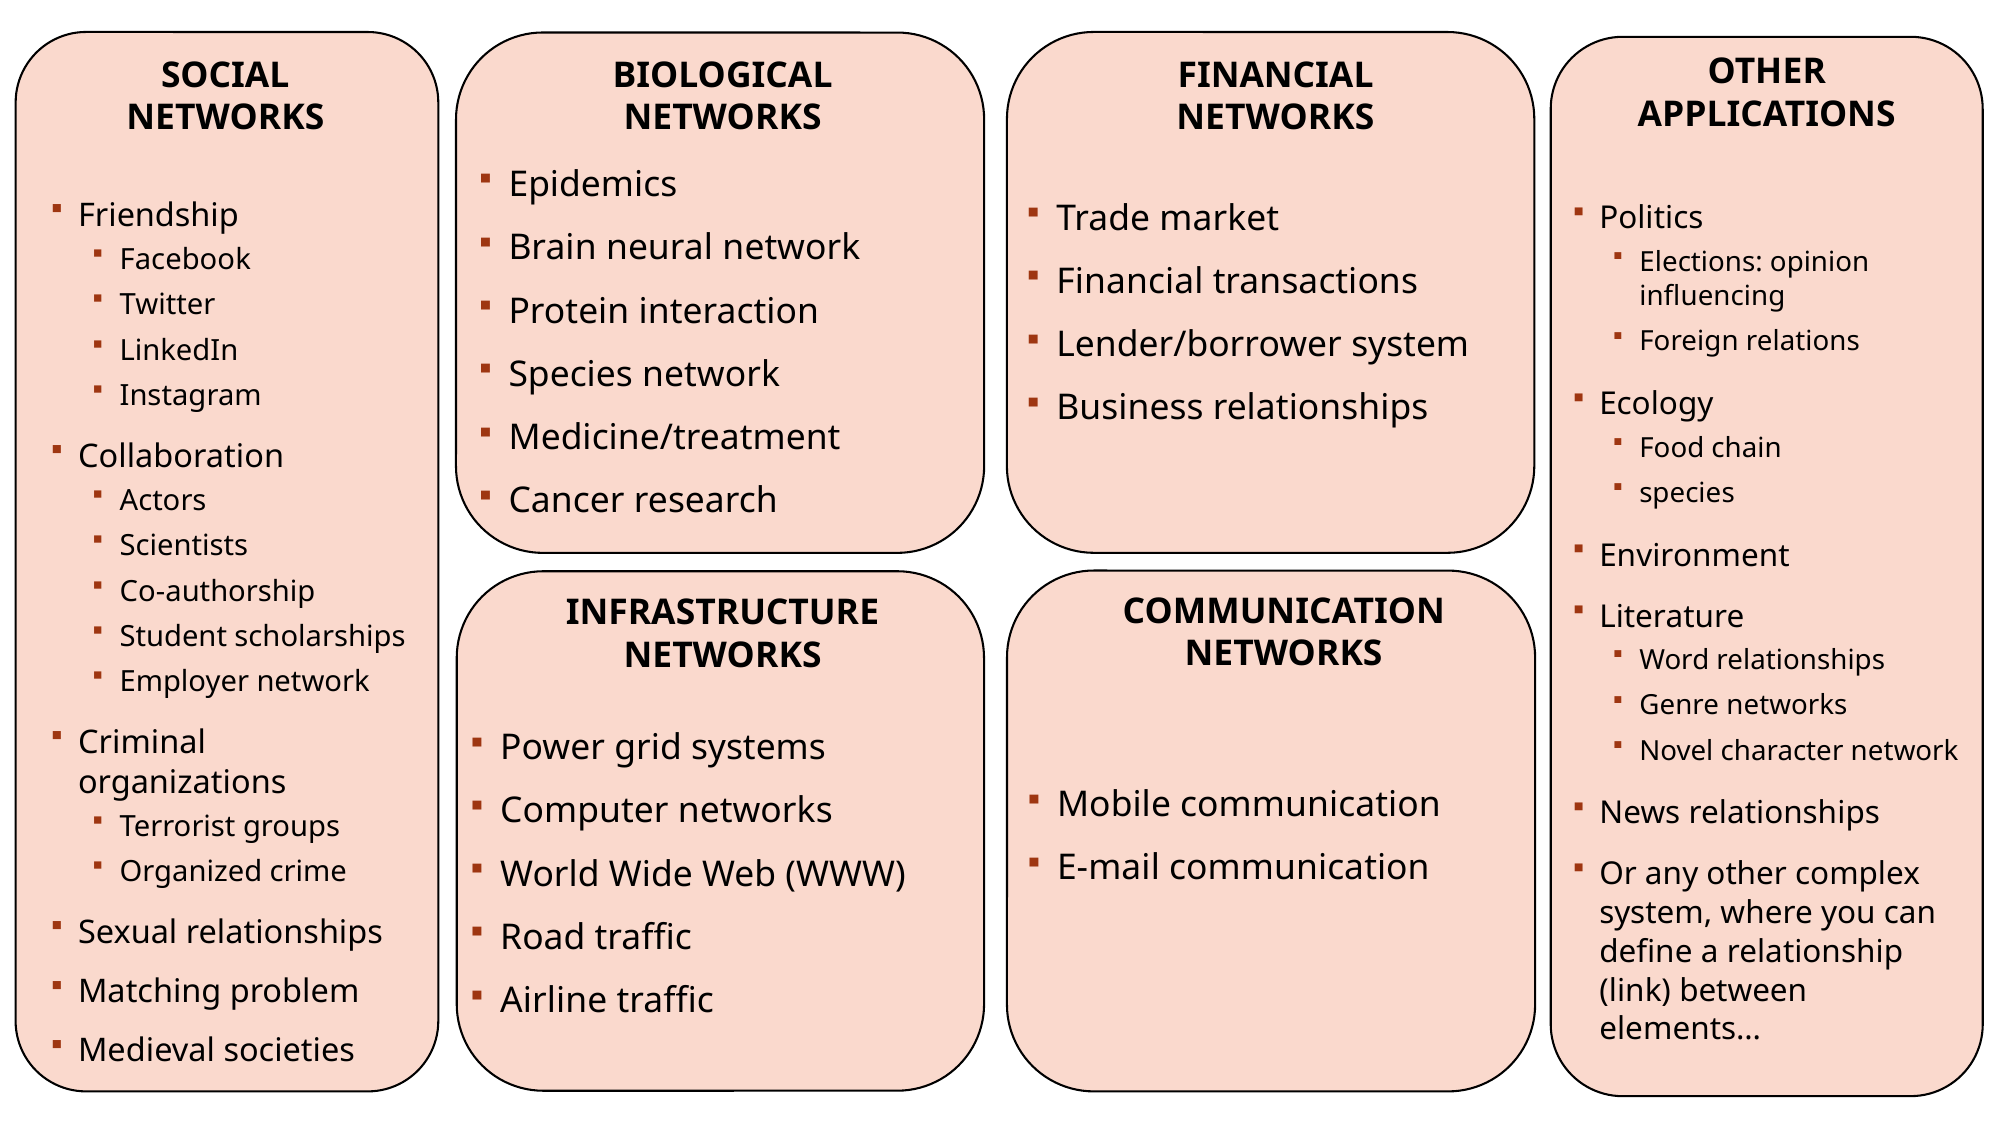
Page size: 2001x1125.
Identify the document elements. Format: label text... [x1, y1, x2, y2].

text_box BIOLOGICAL NETWORKS [515, 44, 930, 145]
text_box [1005, 30, 1536, 554]
text_box COMMUNICATION NETWORKS [1069, 580, 1499, 681]
text_box Friendship Facebook Twitter LinkedIn Instagram Collaboration Actors Scientists Co-authorship Student scholarships Employer network Criminal organizations Terrorist groups Organized crime Sexual relationships Matching problem Medieval societies [35, 187, 425, 1093]
text_box FINANCIAL NETWORKS [1068, 44, 1483, 145]
text_box [1005, 992, 1537, 1093]
text_box Power grid systems Computer networks World Wide Web (WWW) Road traffic Airline traffic [455, 721, 976, 1065]
text_box [454, 31, 986, 554]
text_box [455, 570, 986, 1044]
text_box [1549, 50, 1984, 1058]
text_box Politics Elections: opinion influencing Foreign relations Ecology Food chain species Environment Literature Word relationships Genre networks Novel character network News relationships Or any other complex system, where you can define a relationship (link) between elements… [1557, 190, 1976, 1125]
text_box INFRASTRUCTURE NETWORKS [515, 582, 930, 682]
text_box [14, 30, 440, 1071]
text_box Trade market Financial transactions Lender/borrower system Business relationships [1011, 192, 1533, 454]
text_box Epidemics Brain neural network Protein interaction Species network Medicine/treatment Cancer research [463, 158, 985, 502]
text_box OTHER APPLICATIONS [1578, 41, 1955, 141]
text_box [480, 1065, 961, 1092]
text_box [1595, 35, 1938, 41]
text_box SOCIAL NETWORKS [54, 44, 396, 145]
text_box [425, 277, 1557, 992]
text_box Mobile communication E-mail communication [1012, 778, 1533, 911]
